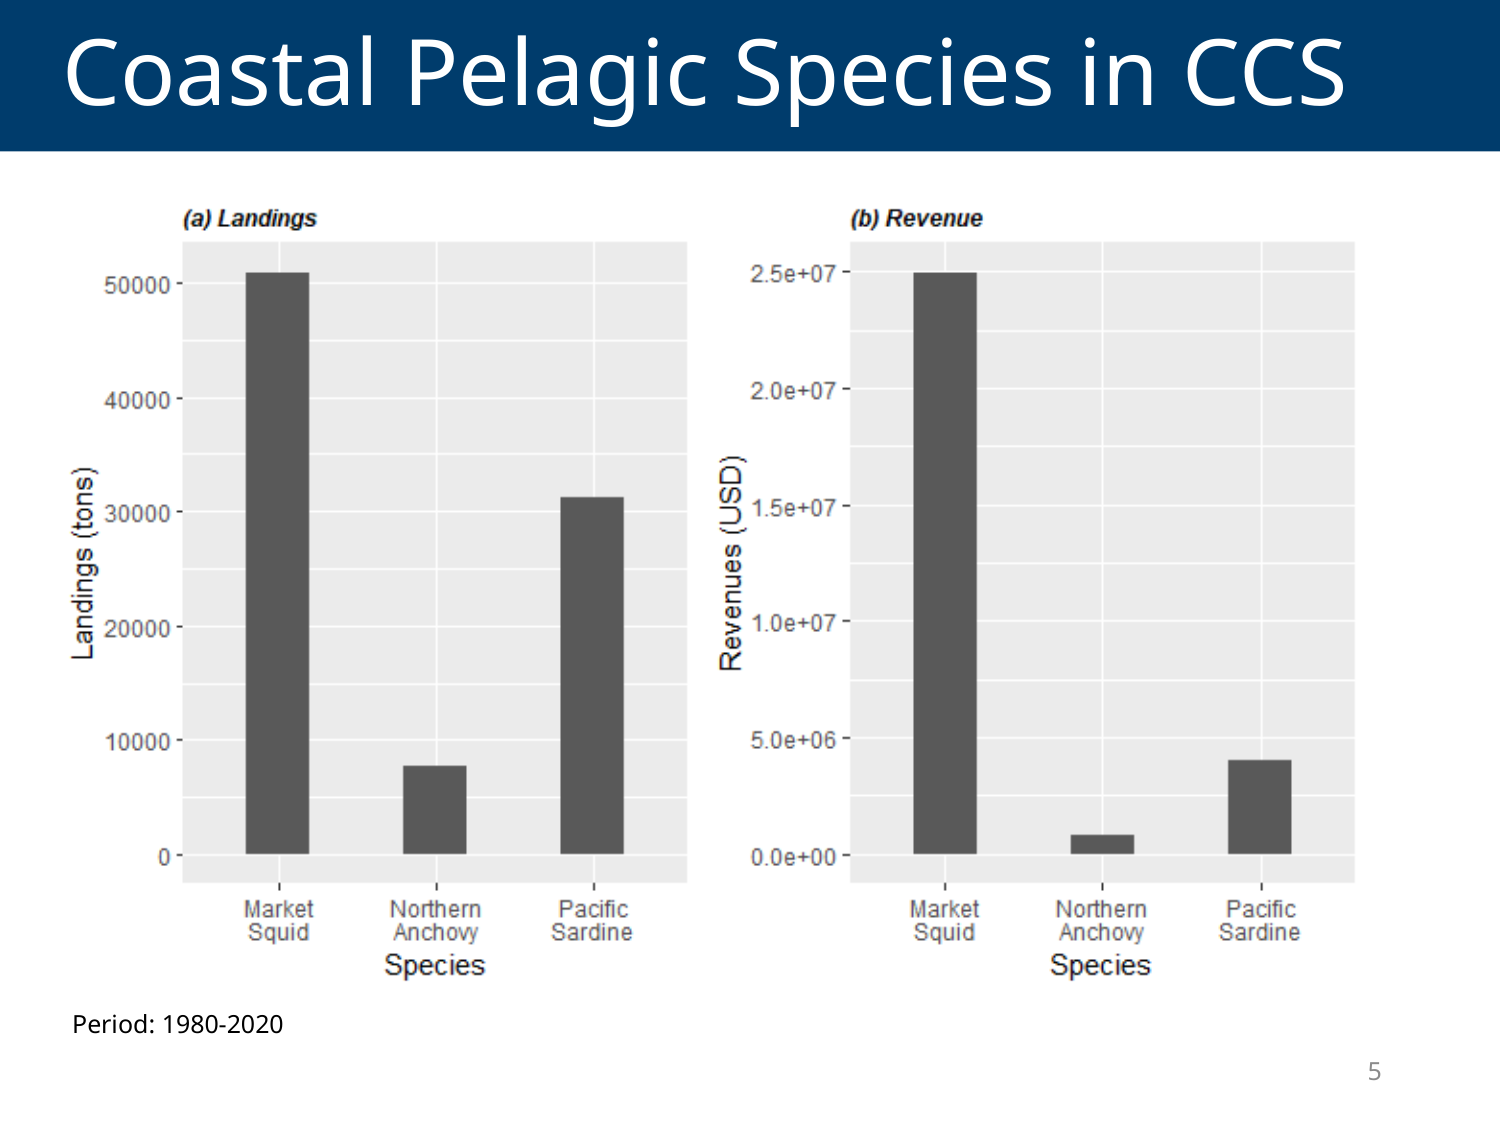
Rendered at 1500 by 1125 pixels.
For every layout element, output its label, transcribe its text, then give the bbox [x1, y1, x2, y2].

picture [41, 179, 1384, 1008]
slide_number 5 [1059, 1042, 1397, 1103]
text_box Period: 1980-2020 [57, 1008, 324, 1047]
title Coastal Pelagic Species in CCS [0, 0, 1500, 152]
